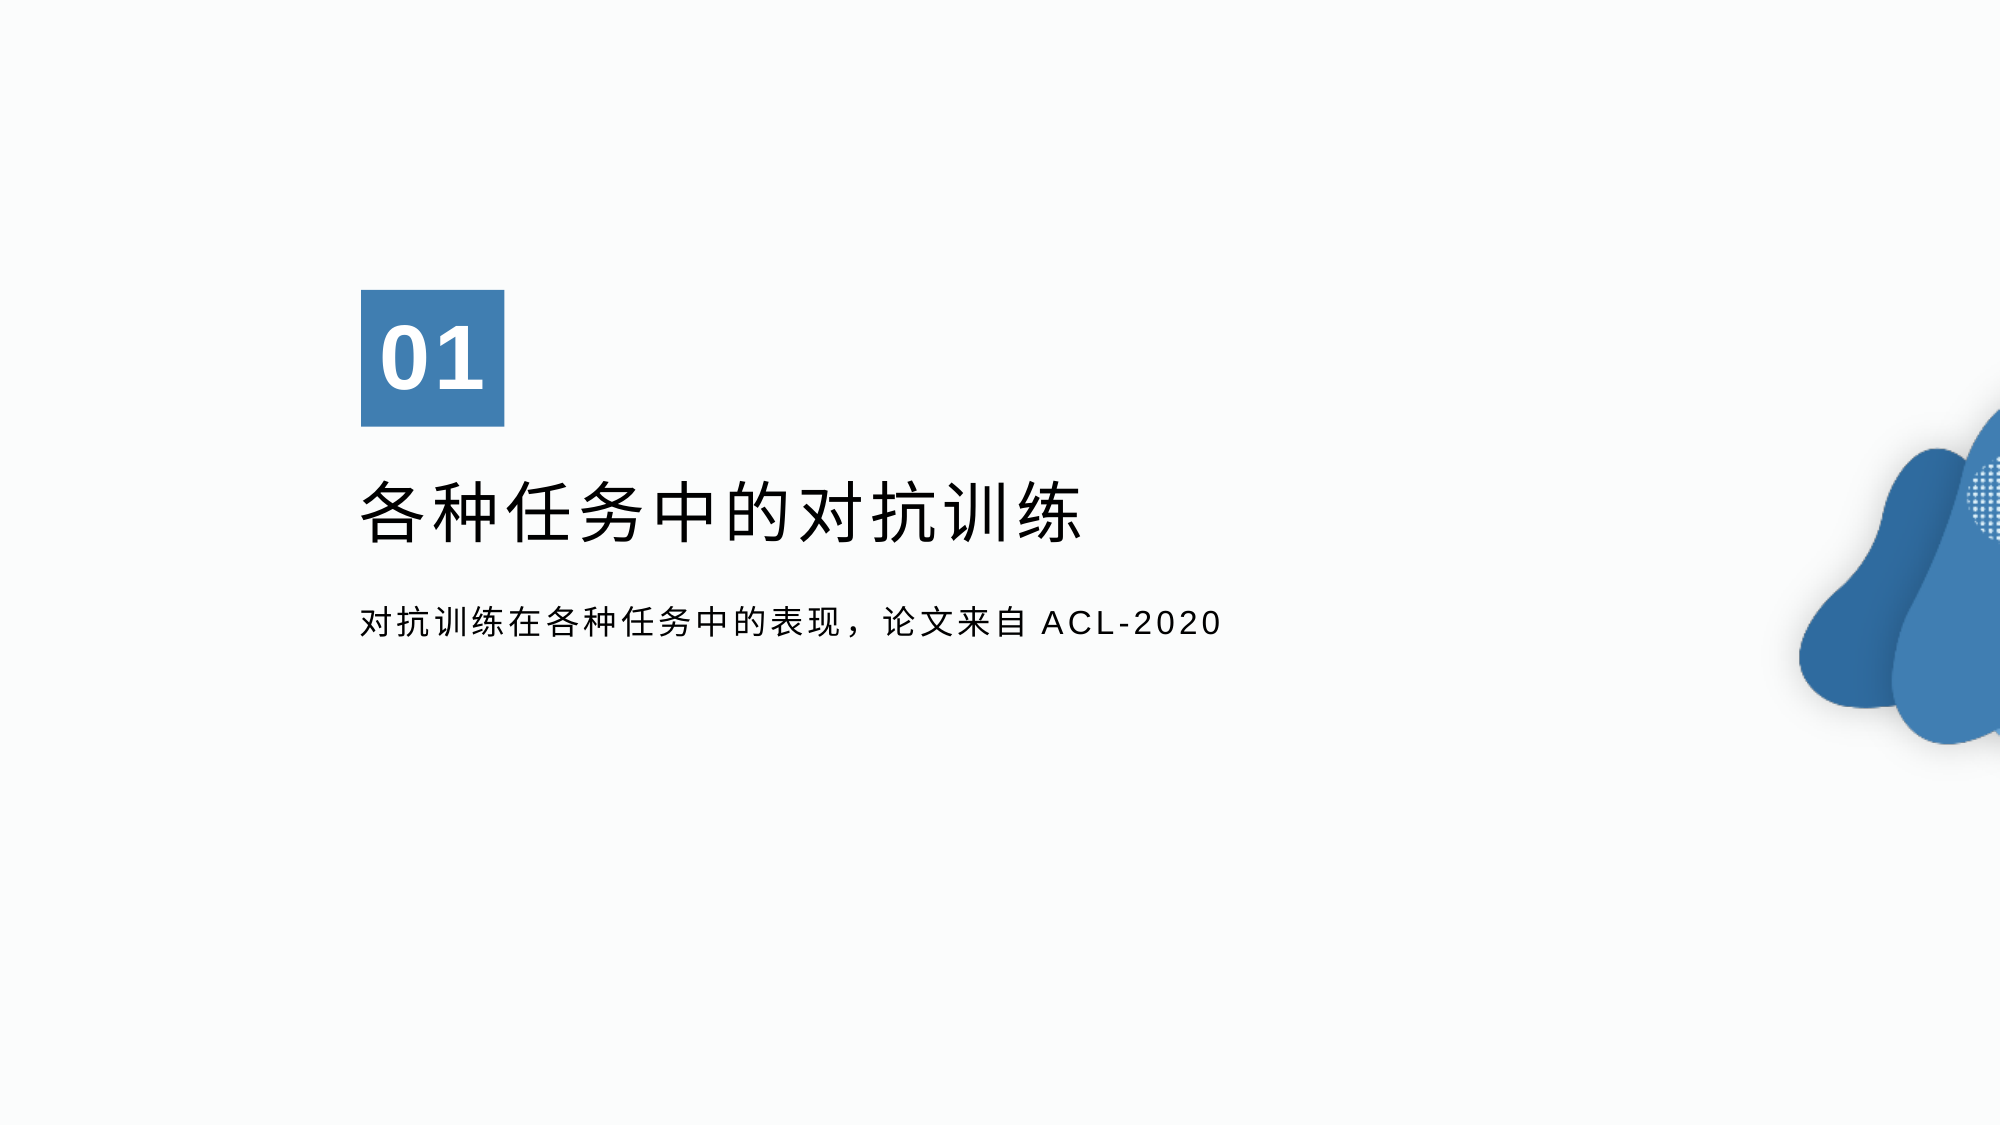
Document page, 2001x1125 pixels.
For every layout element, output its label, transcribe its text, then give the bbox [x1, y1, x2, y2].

text_box 01 [361, 289, 505, 427]
title 各种任务中的对抗训练 [359, 444, 1327, 562]
picture [1407, 229, 2000, 896]
subtitle 对抗训练在各种任务中的表现，论文来自ACL-2020 [359, 589, 1327, 713]
